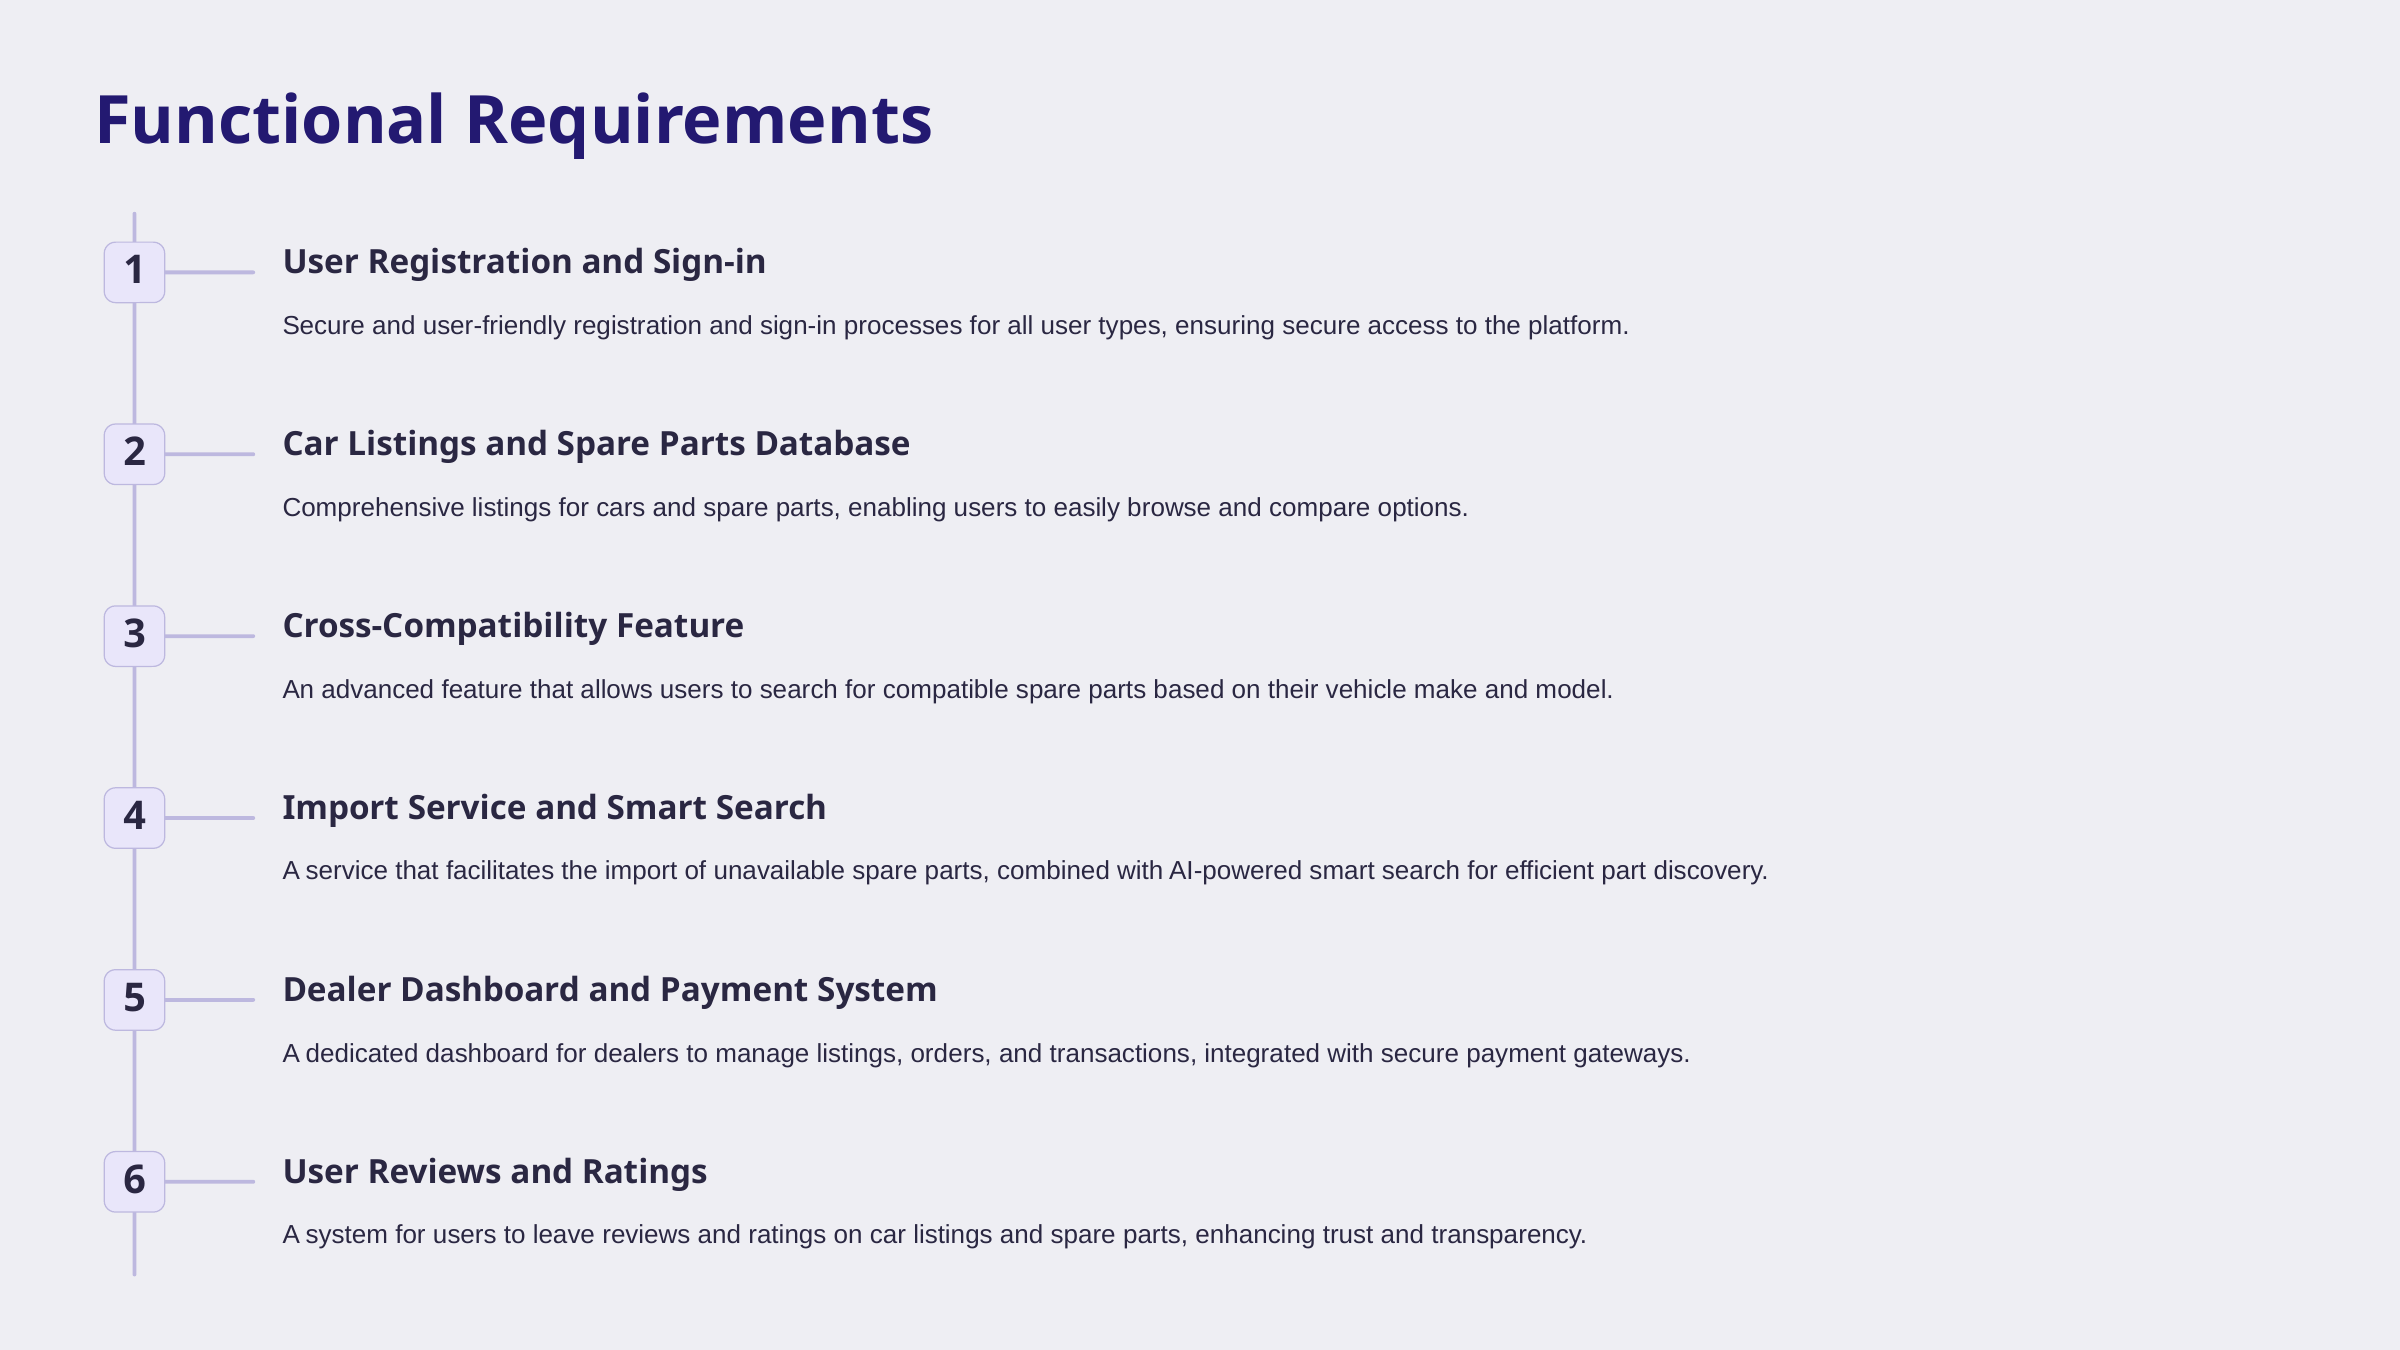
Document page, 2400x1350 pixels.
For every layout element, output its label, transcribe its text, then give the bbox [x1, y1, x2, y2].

text_box User Reviews and Ratings [282, 1148, 683, 1191]
text_box 3 [123, 616, 146, 657]
text_box [165, 1179, 256, 1184]
text_box 5 [123, 979, 146, 1021]
text_box [132, 667, 137, 787]
text_box 2 [122, 434, 147, 475]
text_box [132, 849, 137, 969]
text_box Cross-Compatibility Feature [282, 602, 733, 645]
text_box 6 [122, 1161, 147, 1202]
text_box [165, 452, 256, 457]
text_box [132, 211, 137, 242]
text_box [104, 969, 165, 1031]
text_box [104, 1151, 165, 1213]
text_box [132, 1213, 137, 1277]
text_box A system for users to leave reviews and ratings on car listings and spare parts, enhancing trust and transparency. [282, 1206, 2306, 1250]
text_box An advanced feature that allows users to search for compatible spare parts based on their vehicle make and model. [282, 660, 2306, 704]
text_box Comprehensive listings for cars and spare parts, enabling users to easily browse and compare options. [282, 478, 2306, 522]
text_box A service that facilitates the import of unavailable spare parts, combined with AI-powered smart search for efficient part discovery. [282, 842, 2306, 886]
text_box [165, 270, 256, 275]
text_box [104, 424, 165, 485]
text_box [132, 1031, 137, 1151]
text_box Dealer Dashboard and Payment System [282, 966, 907, 1009]
text_box Secure and user-friendly registration and sign-in processes for all user types, ensuring secure access to the platform. [282, 296, 2306, 340]
text_box [104, 605, 165, 667]
text_box A dedicated dashboard for dealers to manage listings, orders, and transactions, integrated with secure payment gateways. [282, 1024, 2306, 1068]
text_box User Registration and Sign-in [282, 238, 744, 281]
text_box 1 [126, 252, 143, 293]
text_box [165, 634, 256, 639]
text_box Functional Requirements [94, 73, 876, 158]
text_box Import Service and Smart Search [282, 784, 800, 827]
text_box Car Listings and Spare Parts Database [282, 420, 888, 463]
text_box [132, 303, 137, 424]
text_box [165, 998, 256, 1002]
text_box [165, 816, 256, 820]
text_box [104, 787, 165, 849]
text_box [104, 242, 165, 303]
text_box 4 [122, 797, 147, 839]
text_box [132, 485, 137, 605]
